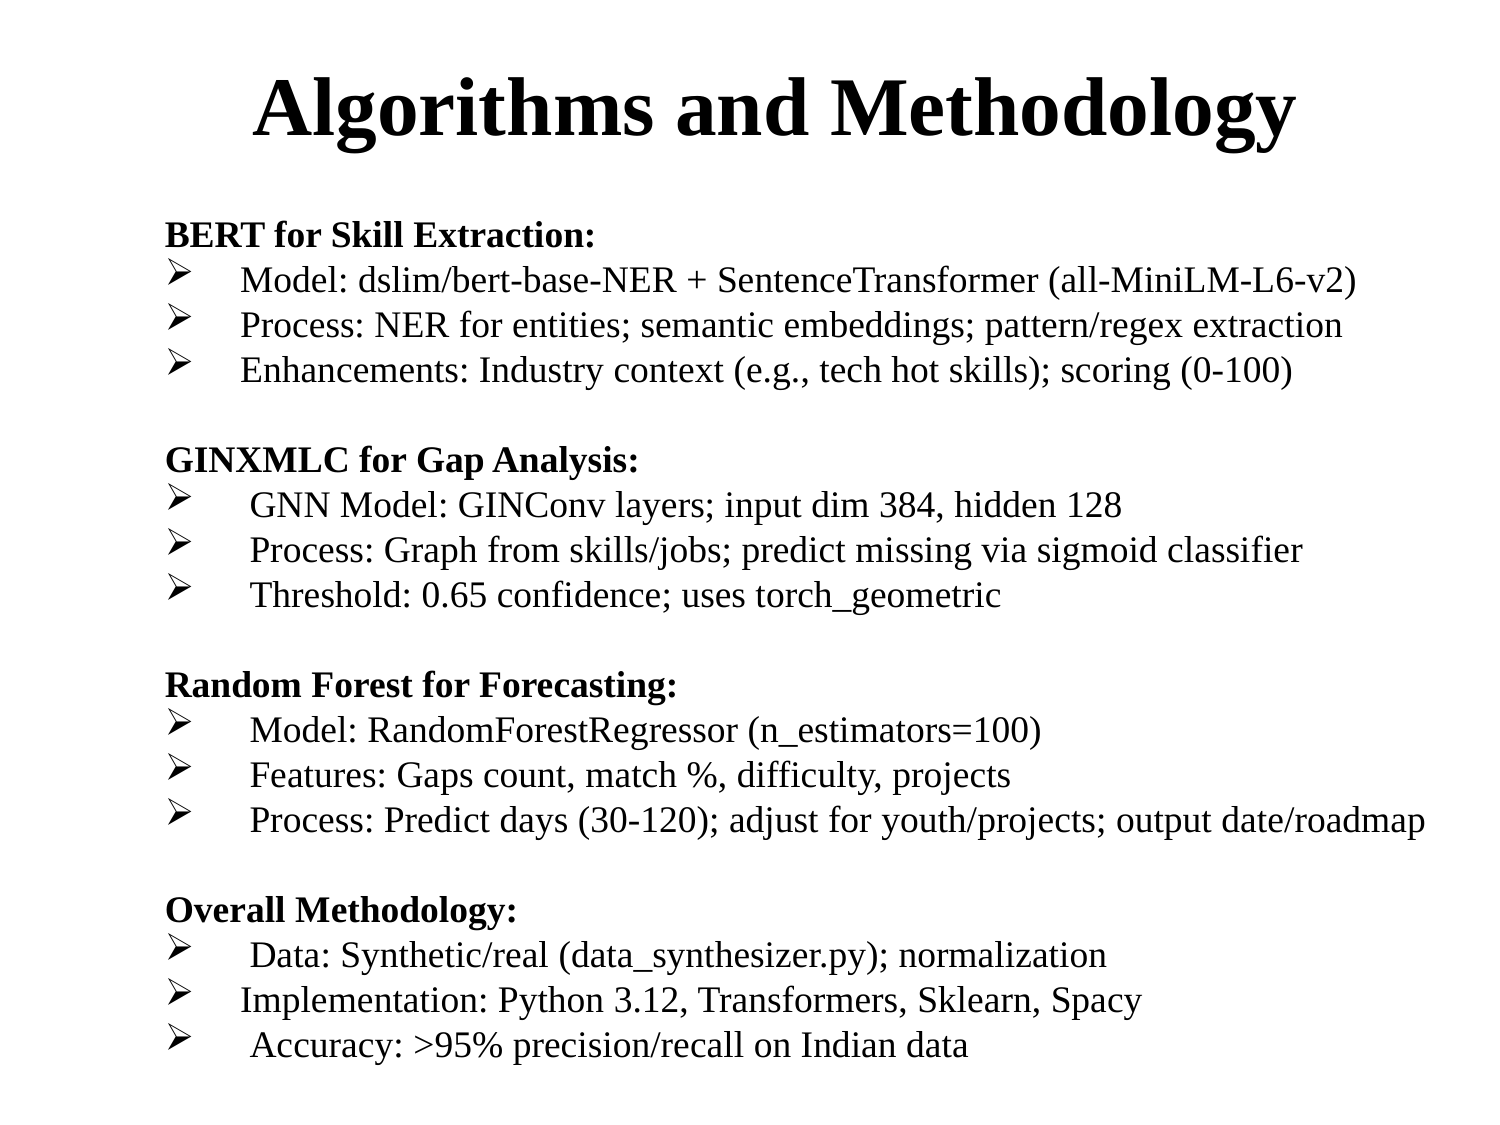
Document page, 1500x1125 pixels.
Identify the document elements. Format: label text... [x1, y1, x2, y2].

text_box BERT for Skill Extraction: Model: dslim/bert-base-NER + SentenceTransformer (all-MiniLM-L6-v2) Process: NER for entities; semantic embeddings; pattern/regex extraction Enhancements: Industry context (e.g., tech hot skills); scoring (0-100) GINXMLC for Gap Analysis: GNN Model: GINConv layers; input dim 384, hidden 128 Process: Graph from skills/jobs; predict missing via sigmoid classifier Threshold: 0.65 confidence; uses torch_geometric Random Forest for Forecasting: Model: RandomForestRegressor (n_estimators=100) Features: Gaps count, match %, difficulty, projects Process: Predict days (30-120); adjust for youth/projects; output date/roadmap Overall Methodology: Data: Synthetic/real (data_synthesizer.py); normalization Implementation: Python 3.12, Transformers, Sklearn, Spacy Accuracy: >95% precision/recall on Indian data [150, 202, 1500, 1072]
text_box Algorithms and Methodology [237, 44, 1388, 159]
